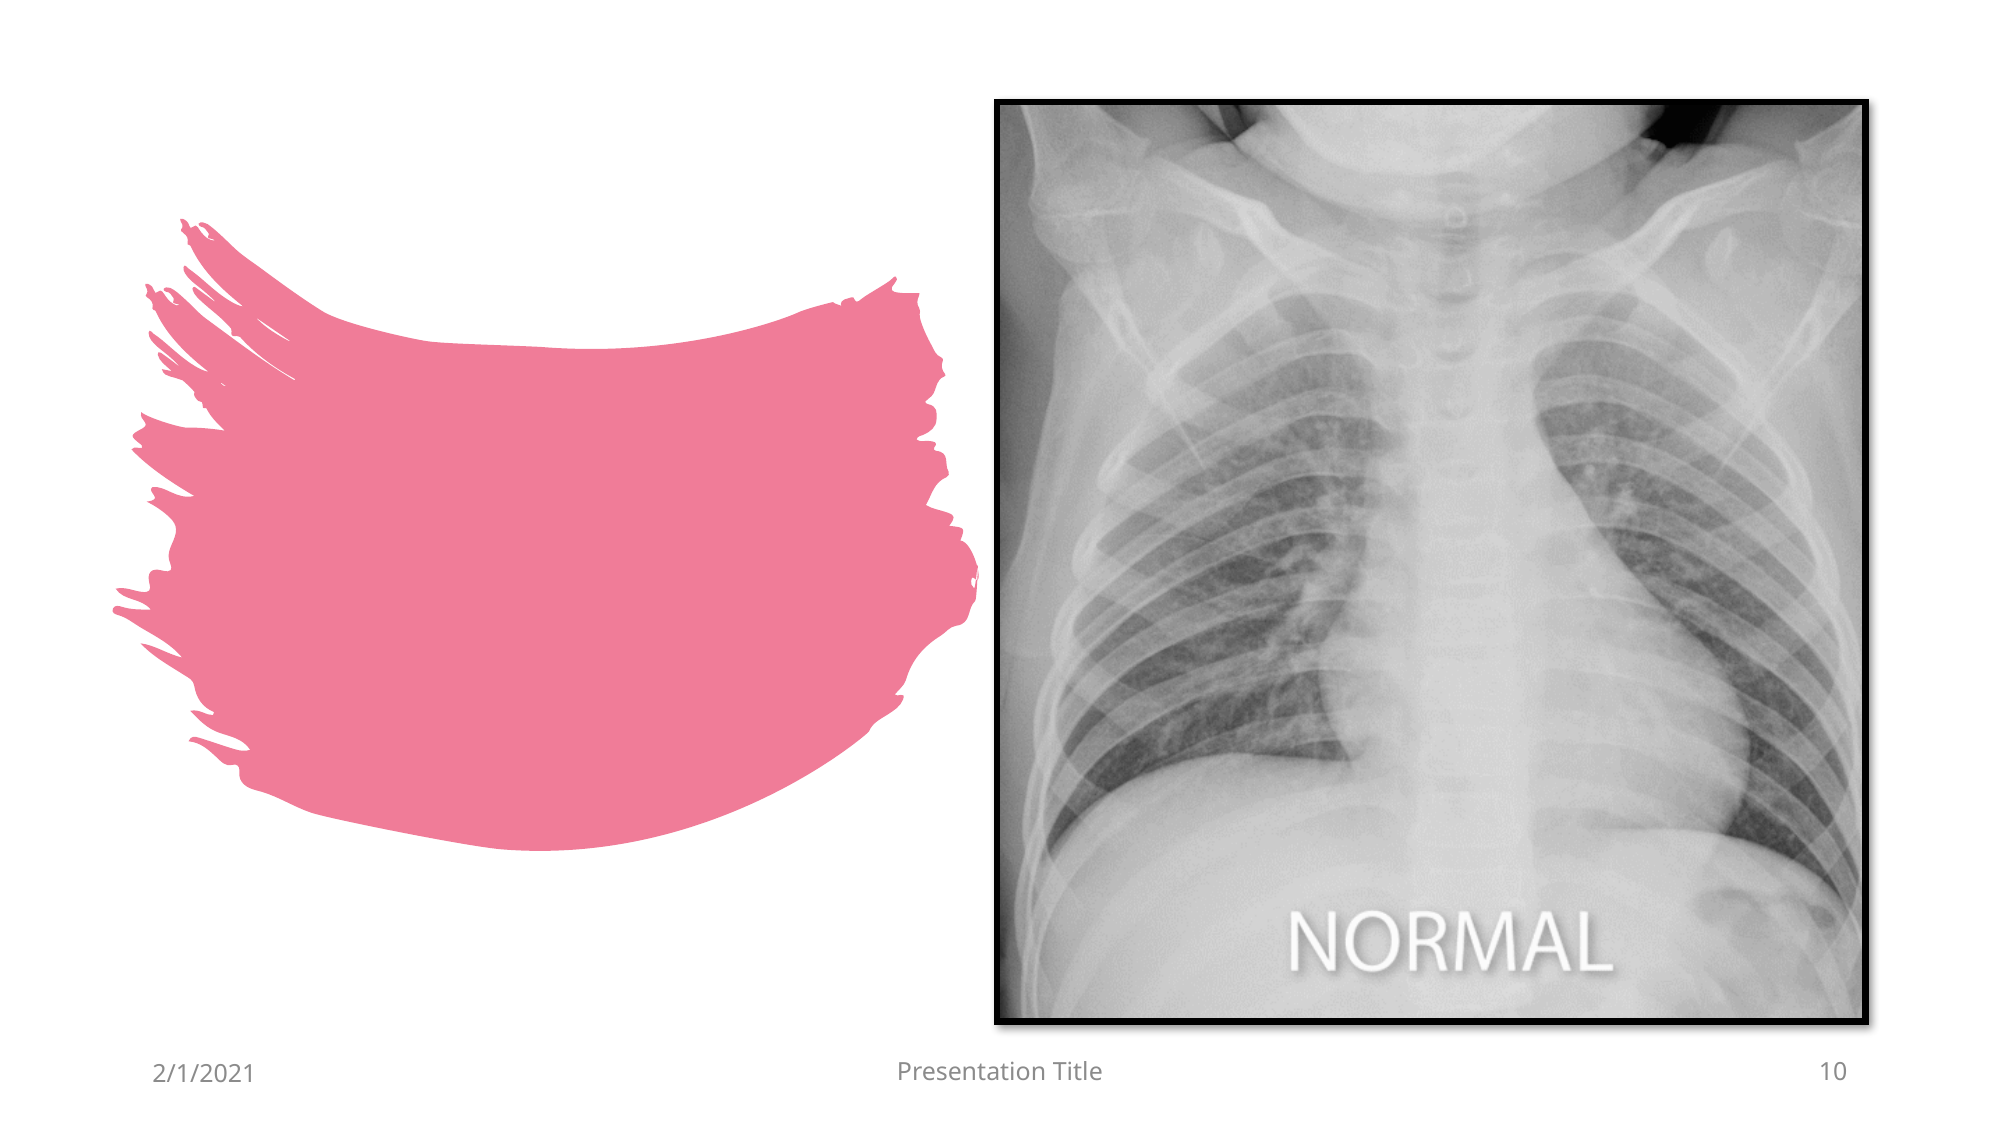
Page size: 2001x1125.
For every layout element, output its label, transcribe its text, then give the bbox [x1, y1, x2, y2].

footer Presentation Title [662, 1042, 1338, 1103]
slide_number 10 [1412, 1042, 1863, 1103]
picture [999, 104, 1863, 1019]
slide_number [137, 1042, 588, 1103]
